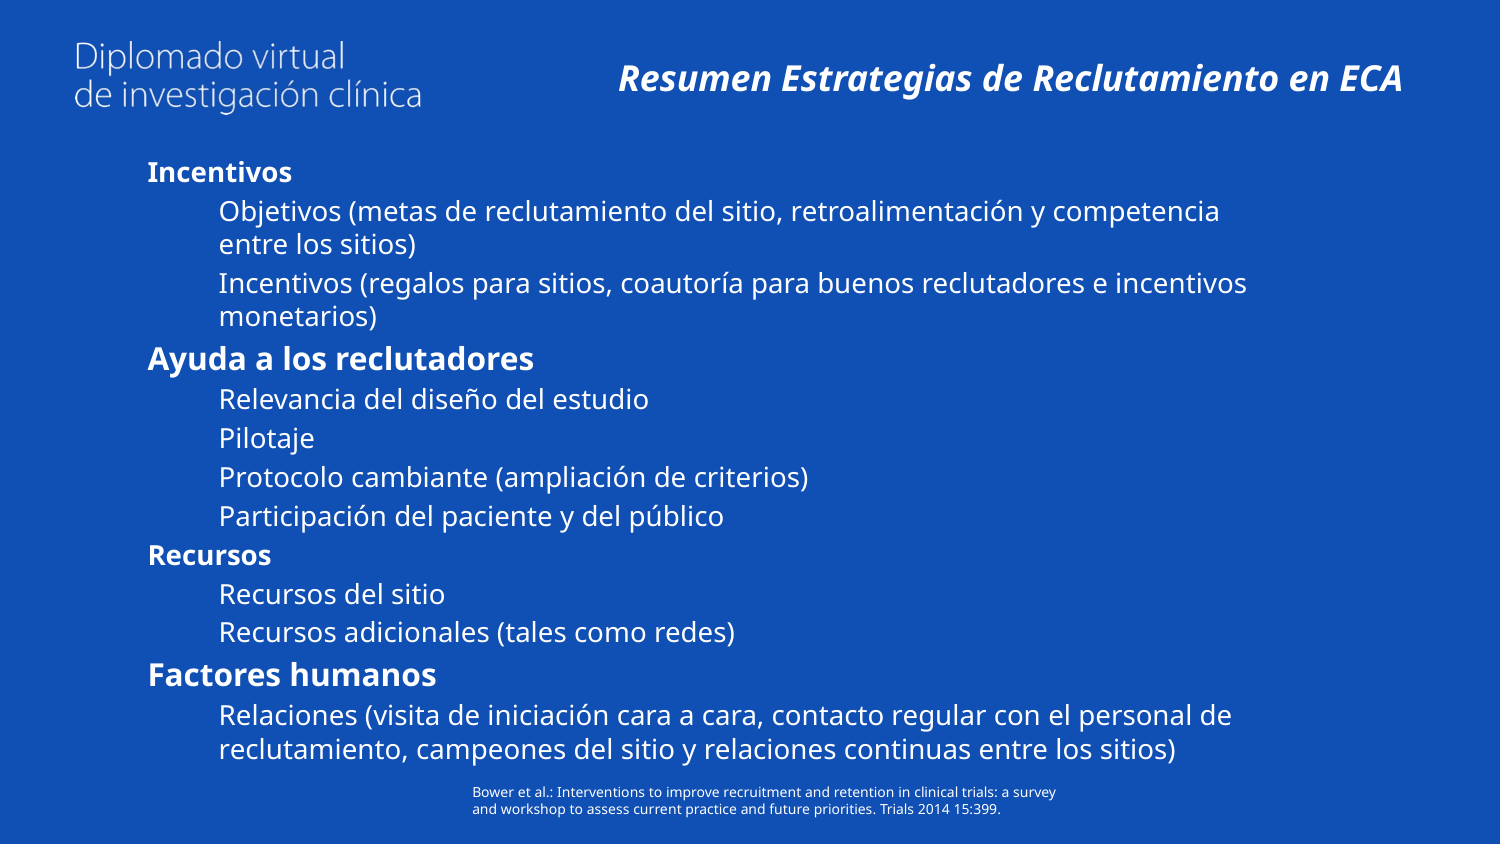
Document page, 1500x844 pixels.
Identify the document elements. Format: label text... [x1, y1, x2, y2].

text_box Bower et al.: Interventions to improve recruitment and retention in clinical trials: a survey and workshop to assess current practice and future priorities. Trials 2014 15:399. [457, 776, 1096, 825]
title Resumen Estrategias de Reclutamiento en ECA [571, 33, 1450, 121]
picture [75, 41, 421, 115]
list Incentivos Objetivos (metas de reclutamiento del sitio, retroalimentación y competencia entre los sitios) Incentivos (regalos para sitios, coautoría para buenos reclutadores e incentivos monetarios) Ayuda a los reclutadores Relevancia del diseño del estudio Pilotaje Protocolo cambiante (ampliación de criterios) Participación del paciente y del público Recursos Recursos del sitio Recursos adicionales (tales como redes) Factores humanos Relaciones (visita de iniciación cara a cara, contacto regular con el personal de reclutamiento, campeones del sitio y relaciones continuas entre los sitios) [132, 147, 1268, 777]
